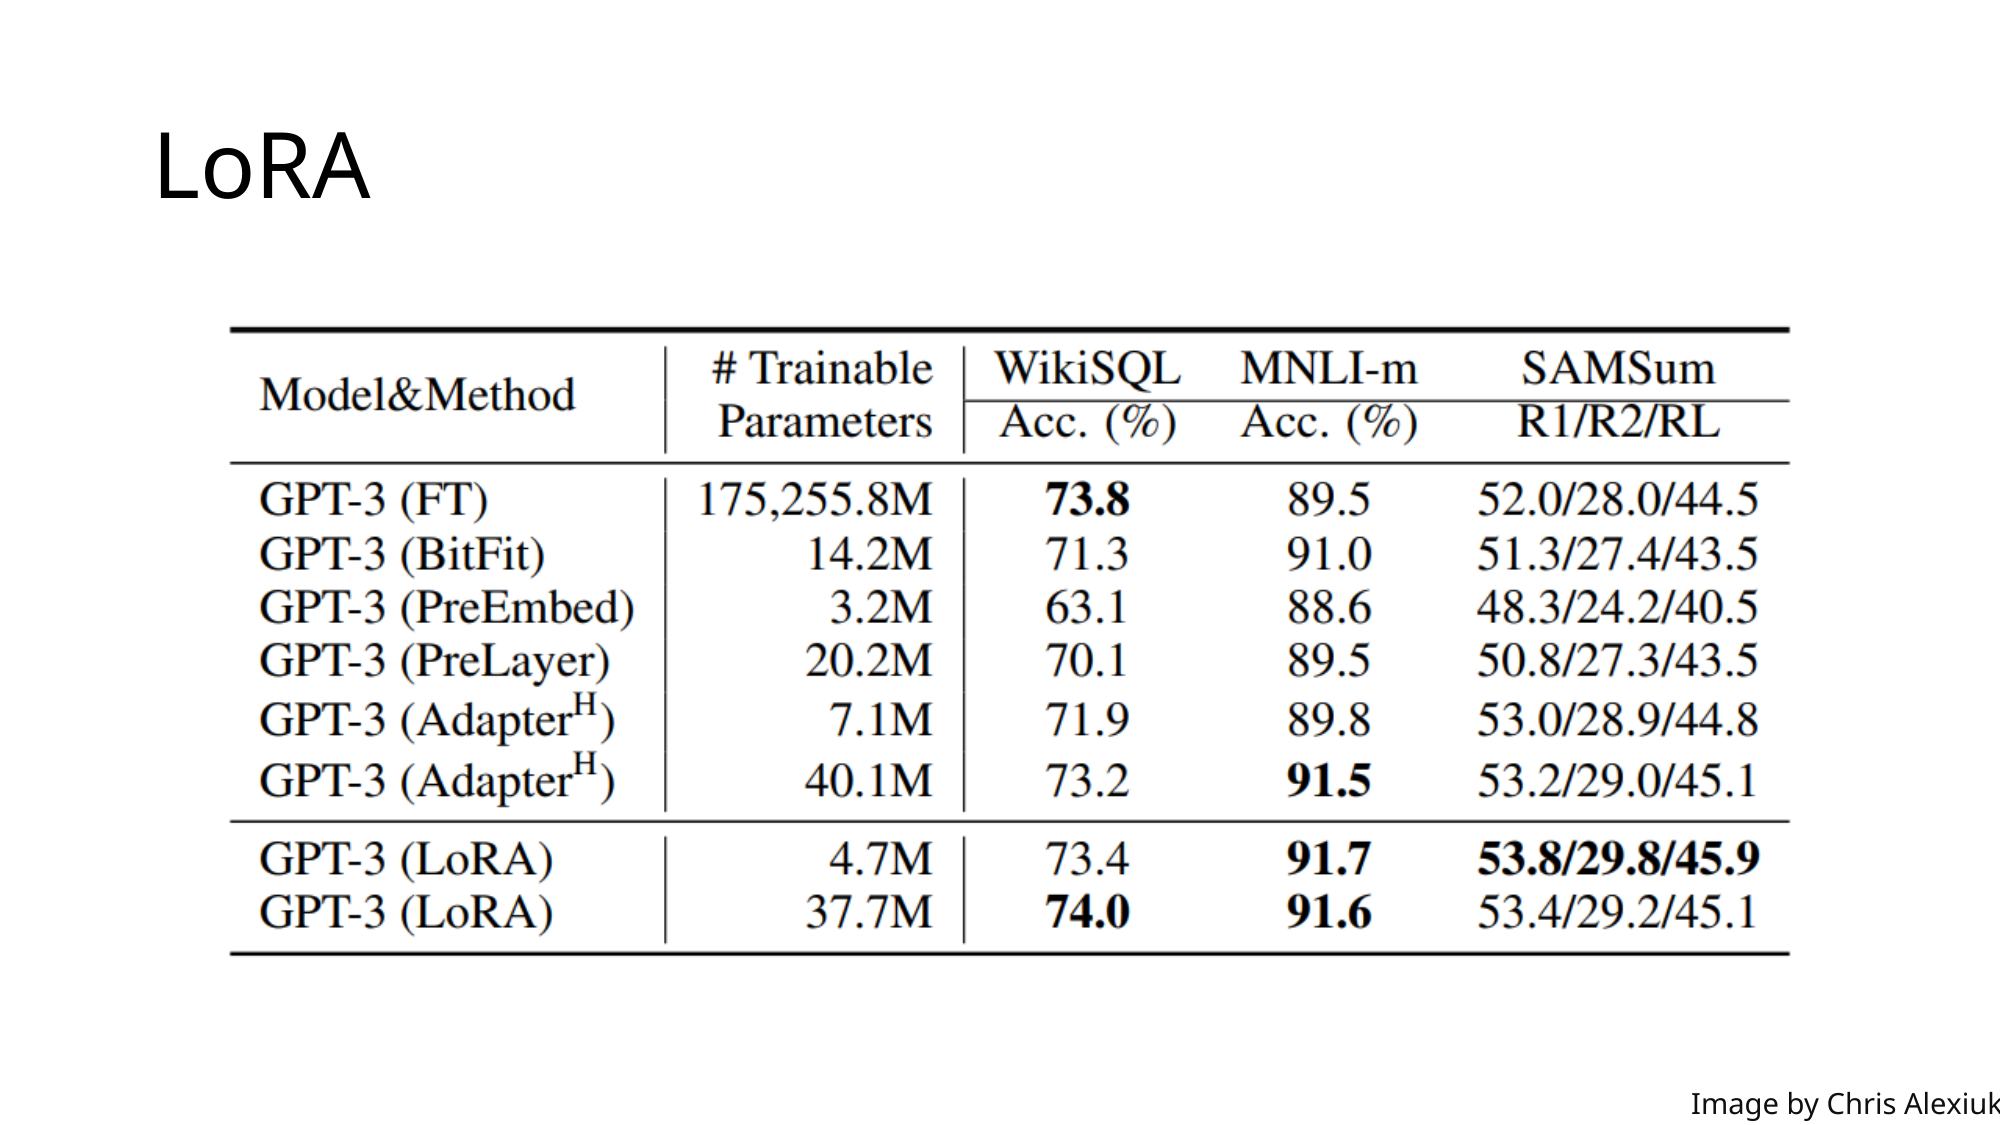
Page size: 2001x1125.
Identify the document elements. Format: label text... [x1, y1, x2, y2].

picture [197, 290, 1803, 970]
title LoRA [137, 59, 1863, 278]
text_box Image by Chris Alexiuk [1676, 1077, 2000, 1125]
